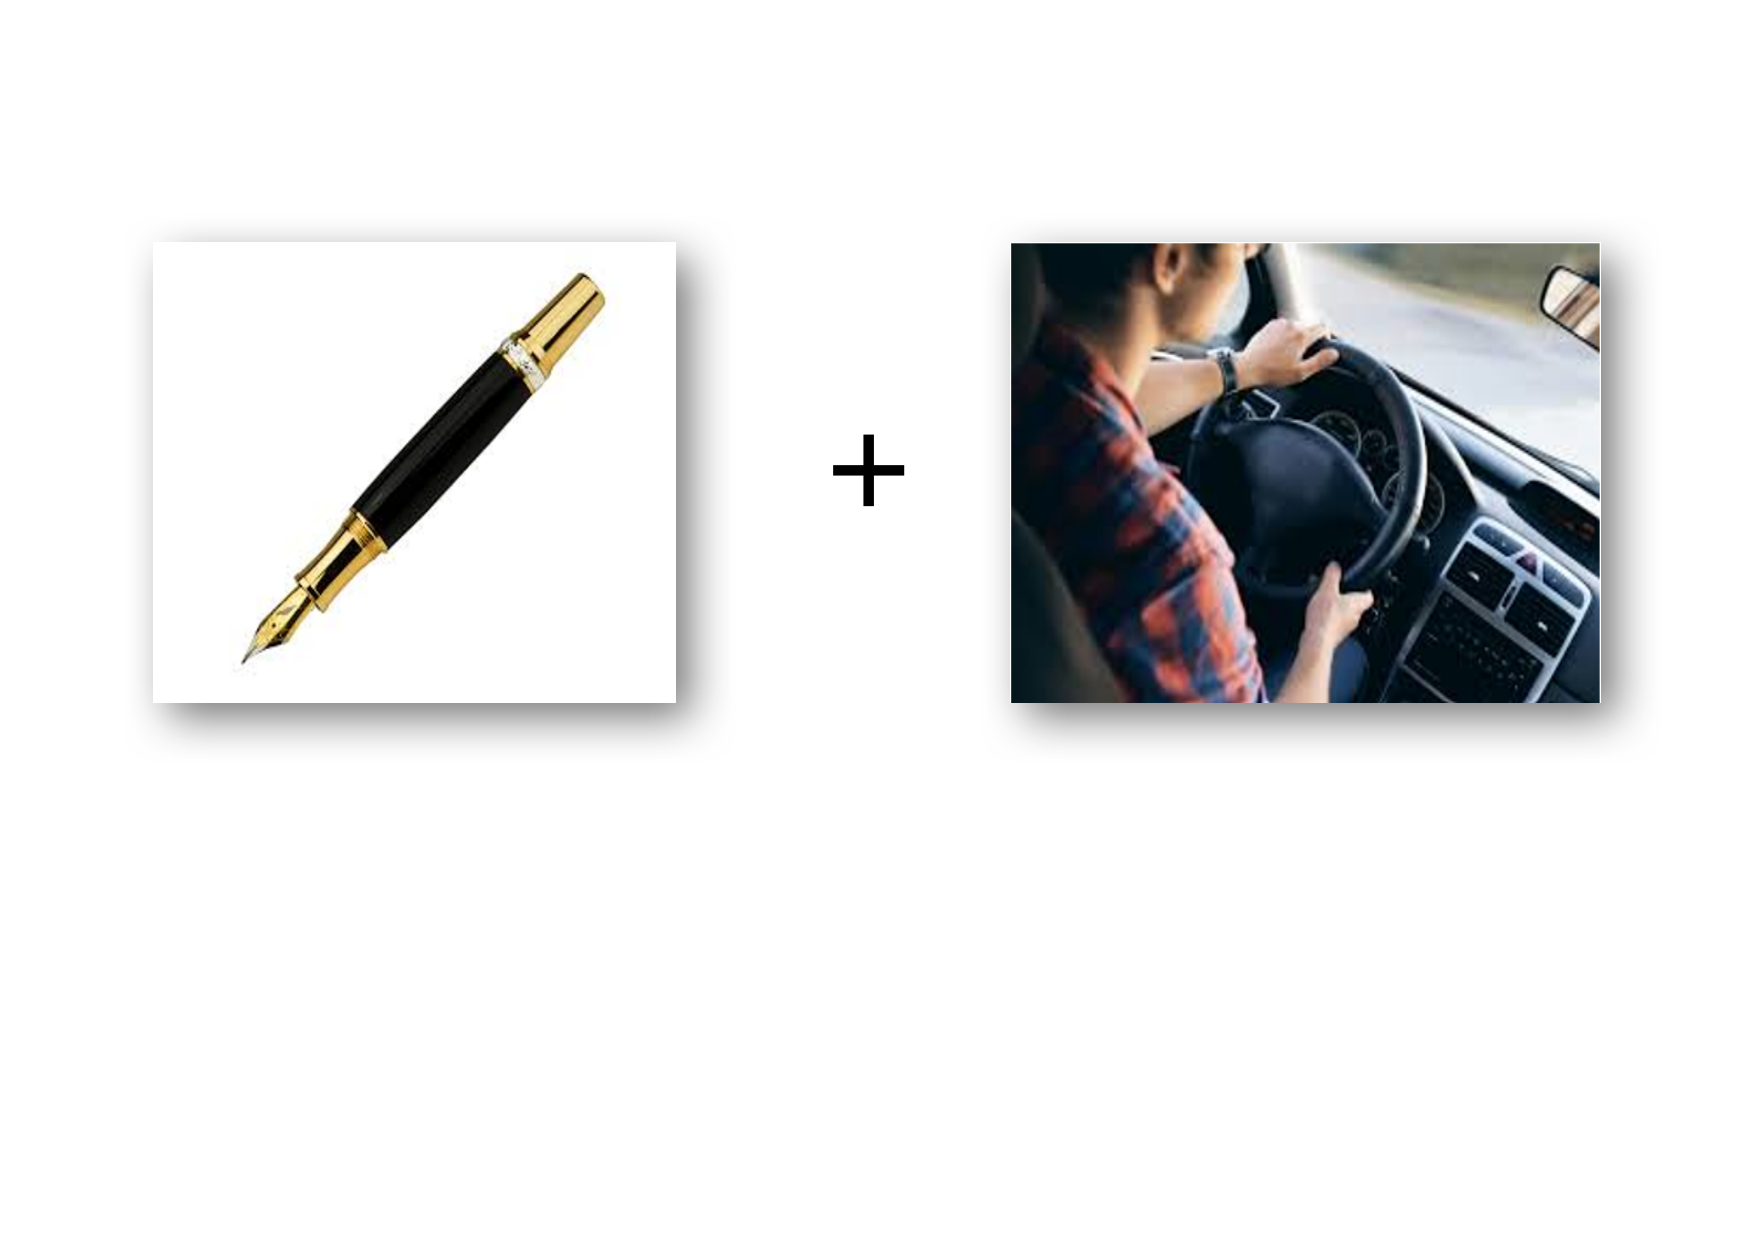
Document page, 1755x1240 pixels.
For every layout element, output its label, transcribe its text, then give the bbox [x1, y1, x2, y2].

picture [1009, 242, 1601, 704]
picture [153, 242, 677, 704]
text_box + [811, 366, 943, 557]
